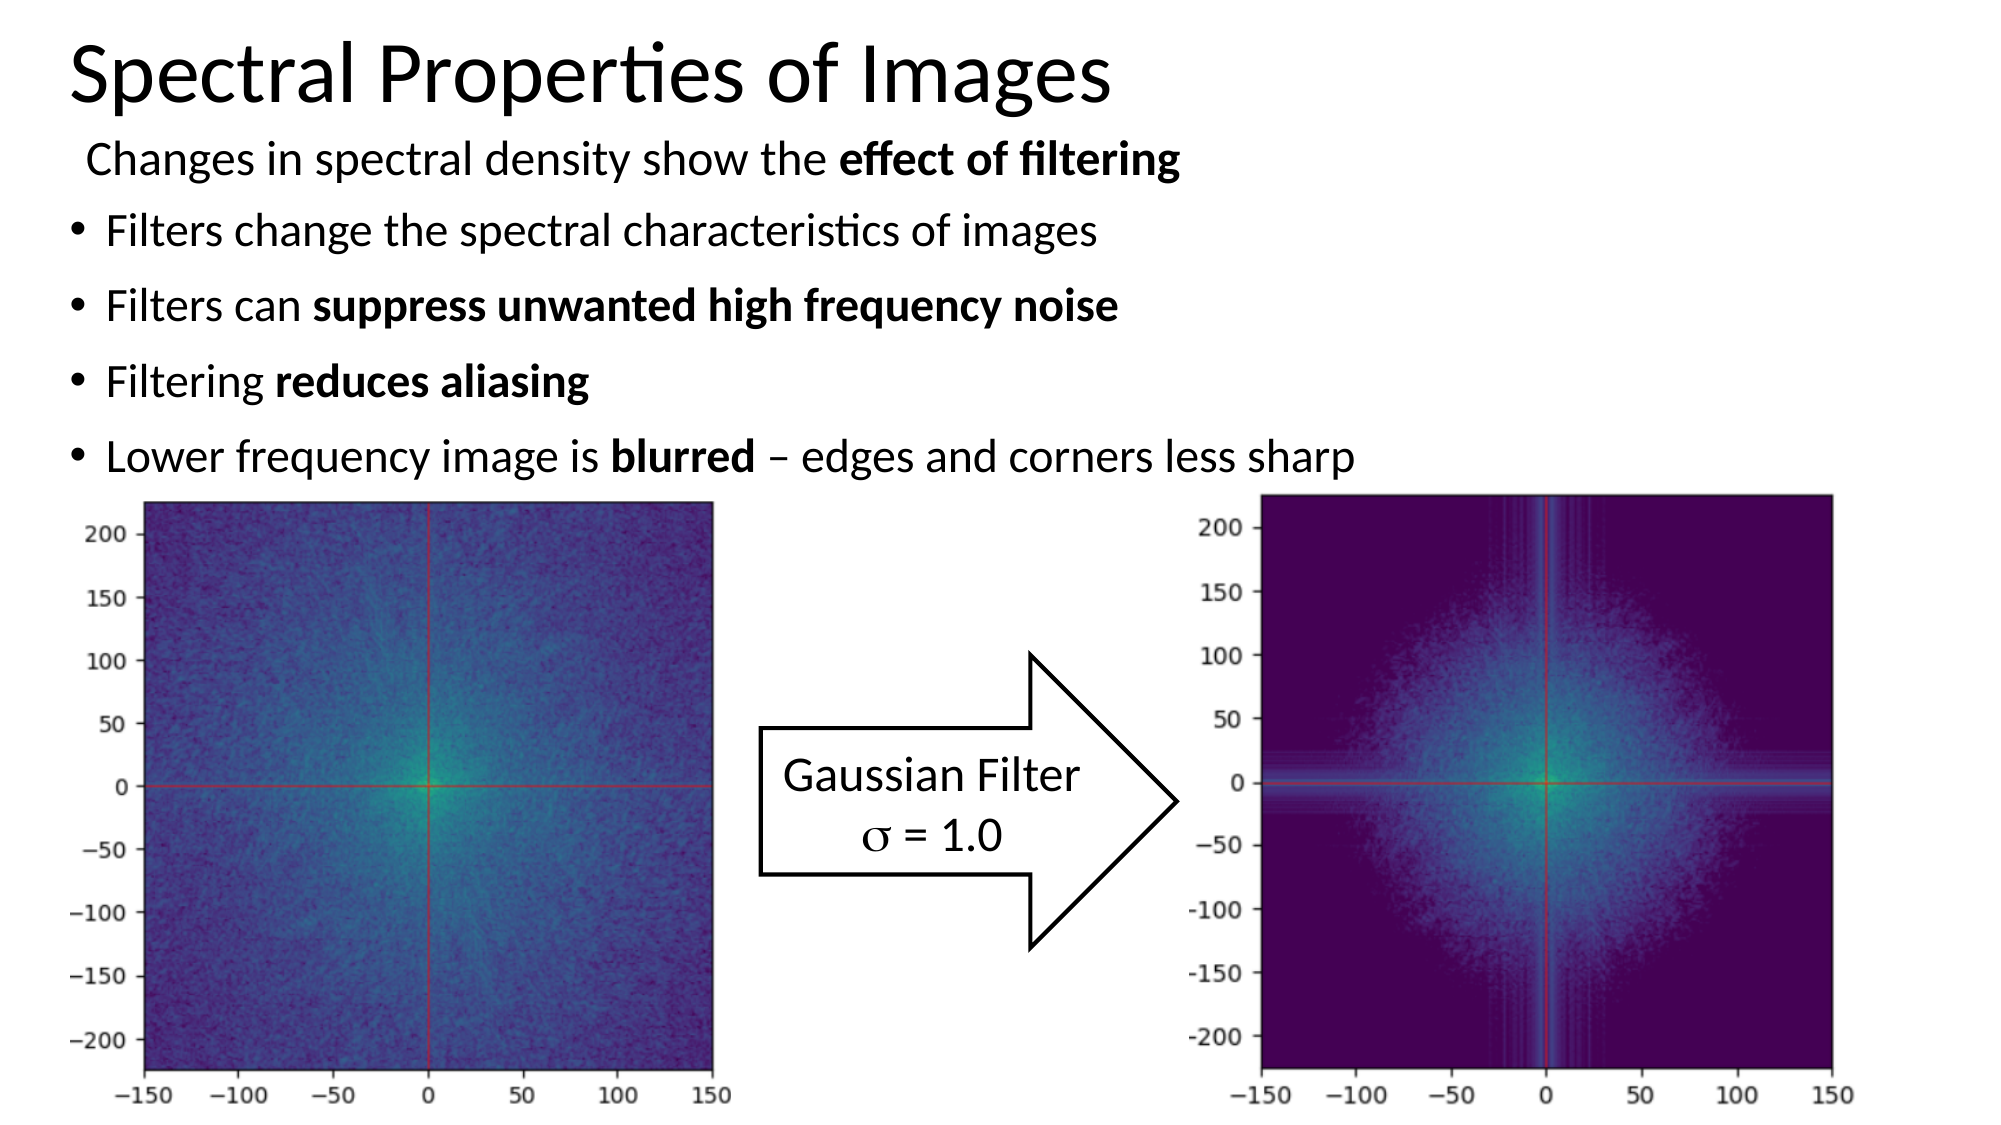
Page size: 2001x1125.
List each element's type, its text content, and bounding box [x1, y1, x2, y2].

title Spectral Properties of Images [54, 18, 1966, 130]
picture [1189, 490, 1860, 1114]
list Filters change the spectral characteristics of images Filters can suppress unwanted high frequency noise Filtering reduces aliasing Lower frequency image is blurred – edges and corners less sharp [54, 197, 1906, 491]
picture [70, 501, 731, 1114]
text_box Gaussian Filter s = 1.0 [759, 652, 1179, 951]
text_box Changes in spectral density show the effect of filtering [70, 125, 1973, 195]
